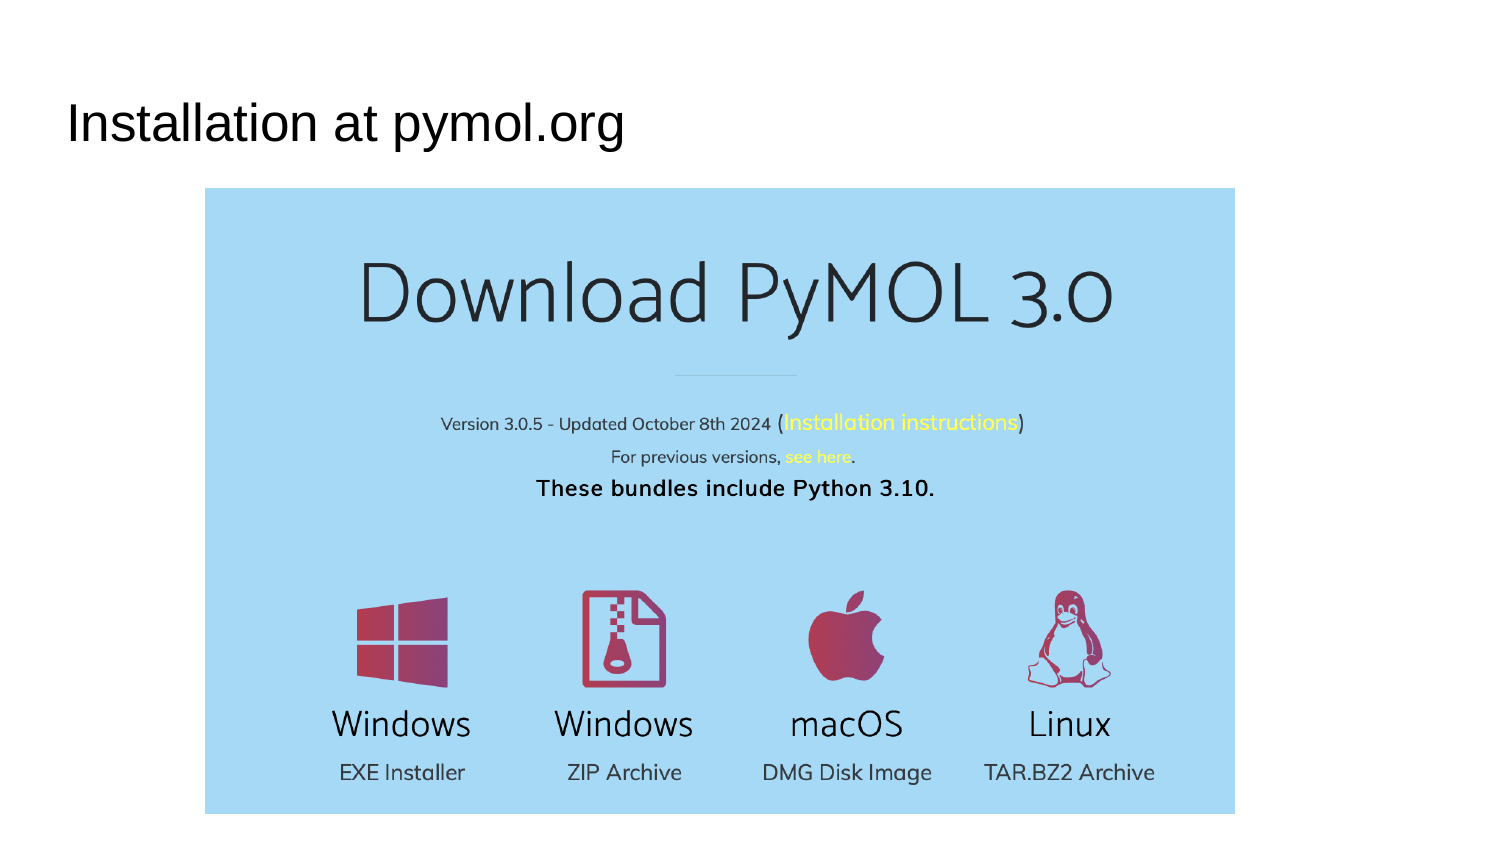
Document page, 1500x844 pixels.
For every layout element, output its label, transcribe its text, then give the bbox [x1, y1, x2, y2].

title Installation at pymol.org [51, 72, 1449, 167]
picture [205, 188, 1235, 815]
